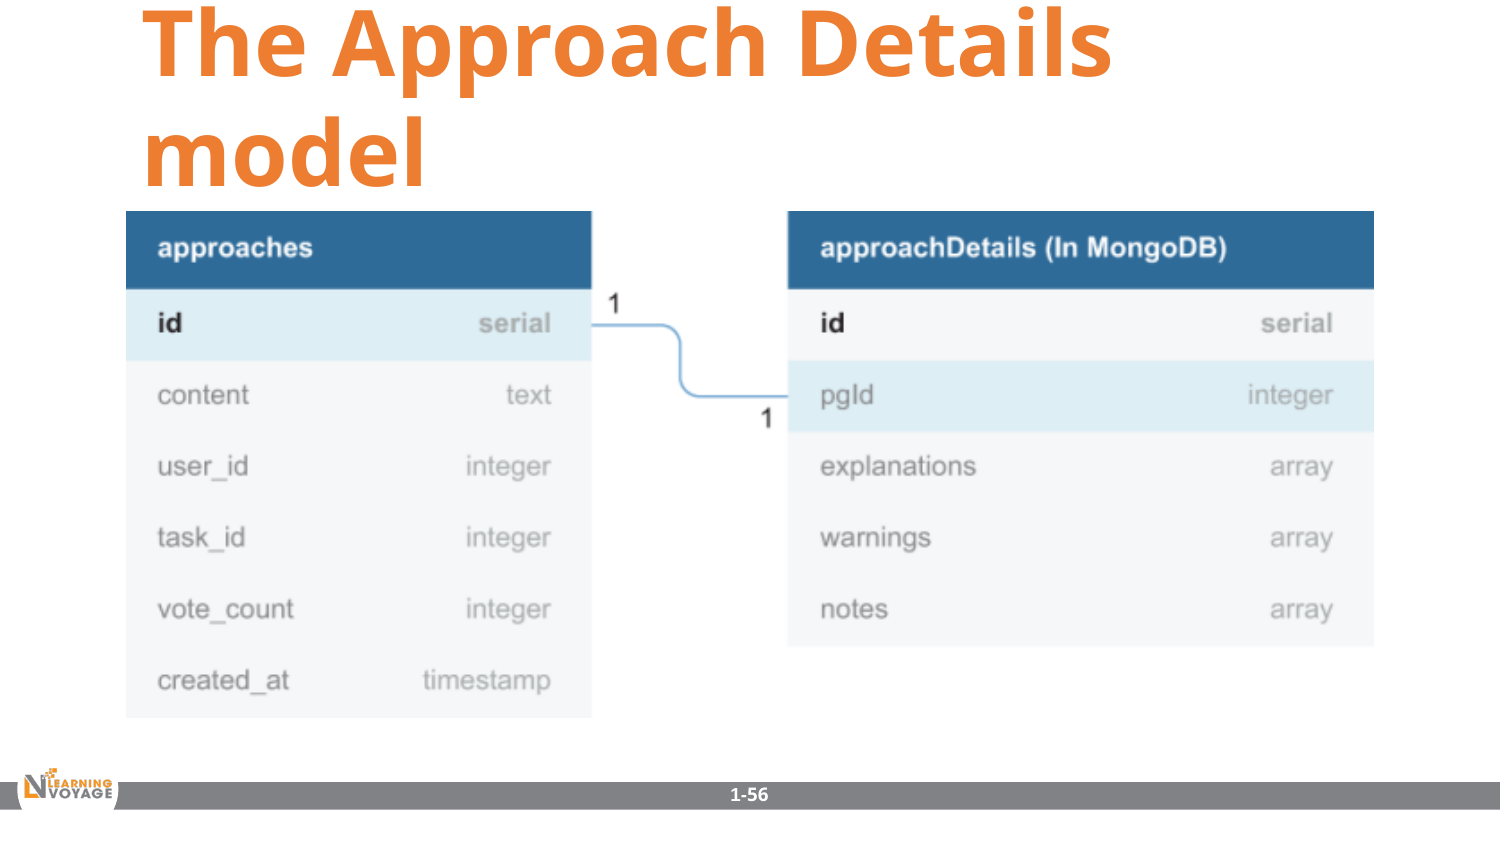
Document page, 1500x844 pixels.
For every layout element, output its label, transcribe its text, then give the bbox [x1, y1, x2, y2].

slide_number 1-56 [692, 770, 784, 821]
text_box The Approach Details model [126, 37, 1374, 153]
picture [0, 211, 1374, 844]
